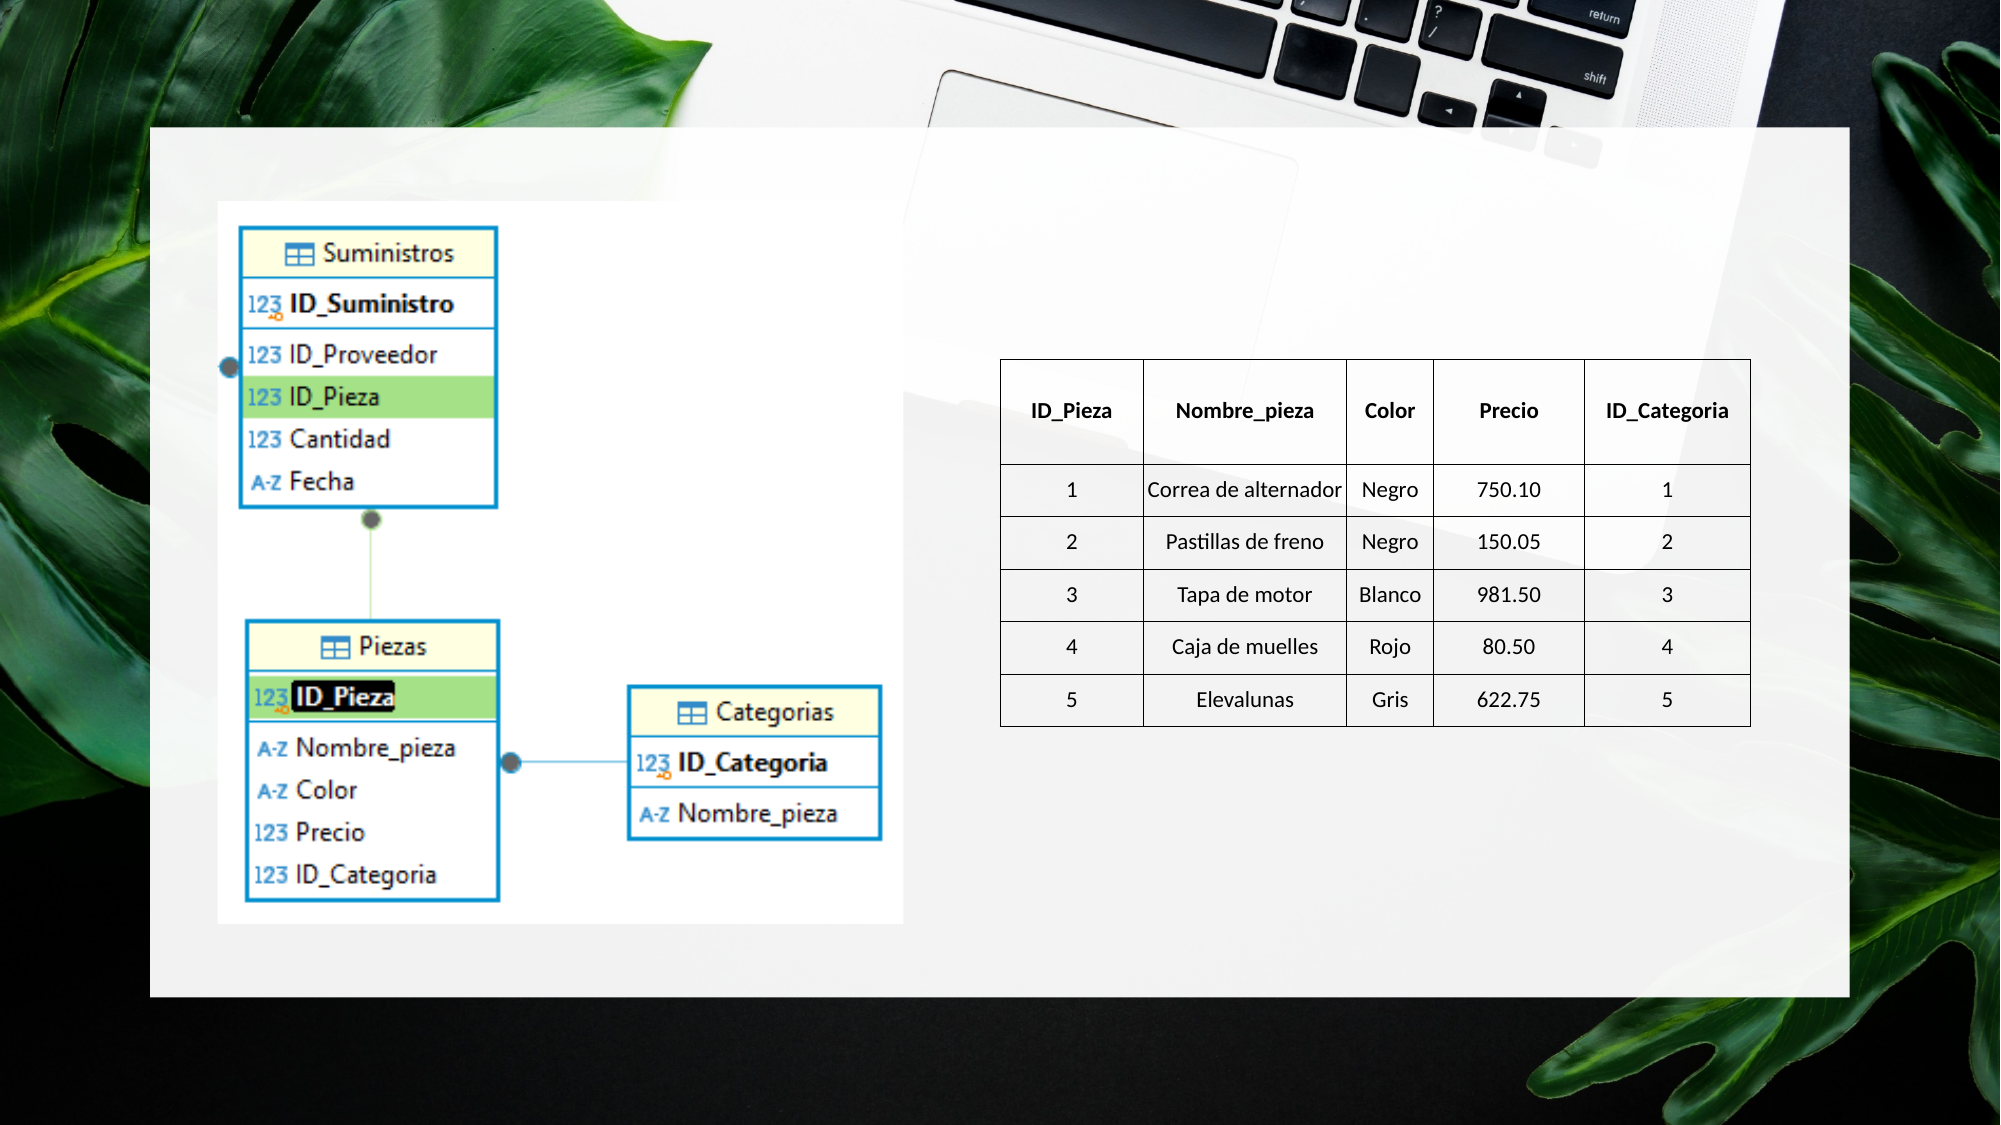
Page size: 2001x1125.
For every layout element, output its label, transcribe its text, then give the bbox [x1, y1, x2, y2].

table_cell 5 [1001, 675, 1143, 726]
table_cell Blanco [1347, 570, 1433, 621]
table_cell Pastillas de freno [1144, 517, 1346, 569]
table_cell 4 [1585, 622, 1750, 674]
table_cell 2 [1585, 517, 1750, 569]
table_header ID_Pieza [1001, 360, 1143, 464]
table_cell 4 [1001, 622, 1143, 674]
table_cell 2 [1001, 517, 1143, 569]
table_cell Correa de alternador [1144, 465, 1346, 516]
table_cell Gris [1347, 675, 1433, 726]
table_cell 1 [1585, 465, 1750, 516]
table_cell 150.05 [1434, 517, 1584, 569]
table_cell 3 [1585, 570, 1750, 621]
table_cell Negro [1347, 517, 1433, 569]
table_header ID_Categoria [1585, 360, 1750, 464]
table_cell 3 [1001, 570, 1143, 621]
table_cell Negro [1347, 465, 1433, 516]
table_header Nombre_pieza [1144, 360, 1346, 464]
picture [0, 0, 2000, 1125]
table_cell 622.75 [1434, 675, 1584, 726]
table_cell 1 [1001, 465, 1143, 516]
table_cell Caja de muelles [1144, 622, 1346, 674]
table_cell 80.50 [1434, 622, 1584, 674]
table_cell 981.50 [1434, 570, 1584, 621]
table_cell 750.10 [1434, 465, 1584, 516]
table_cell 5 [1585, 675, 1750, 726]
table_header Color [1347, 360, 1433, 464]
table_cell Tapa de motor [1144, 570, 1346, 621]
table_header Precio [1434, 360, 1584, 464]
table_cell Rojo [1347, 622, 1433, 674]
table_cell Elevalunas [1144, 675, 1346, 726]
